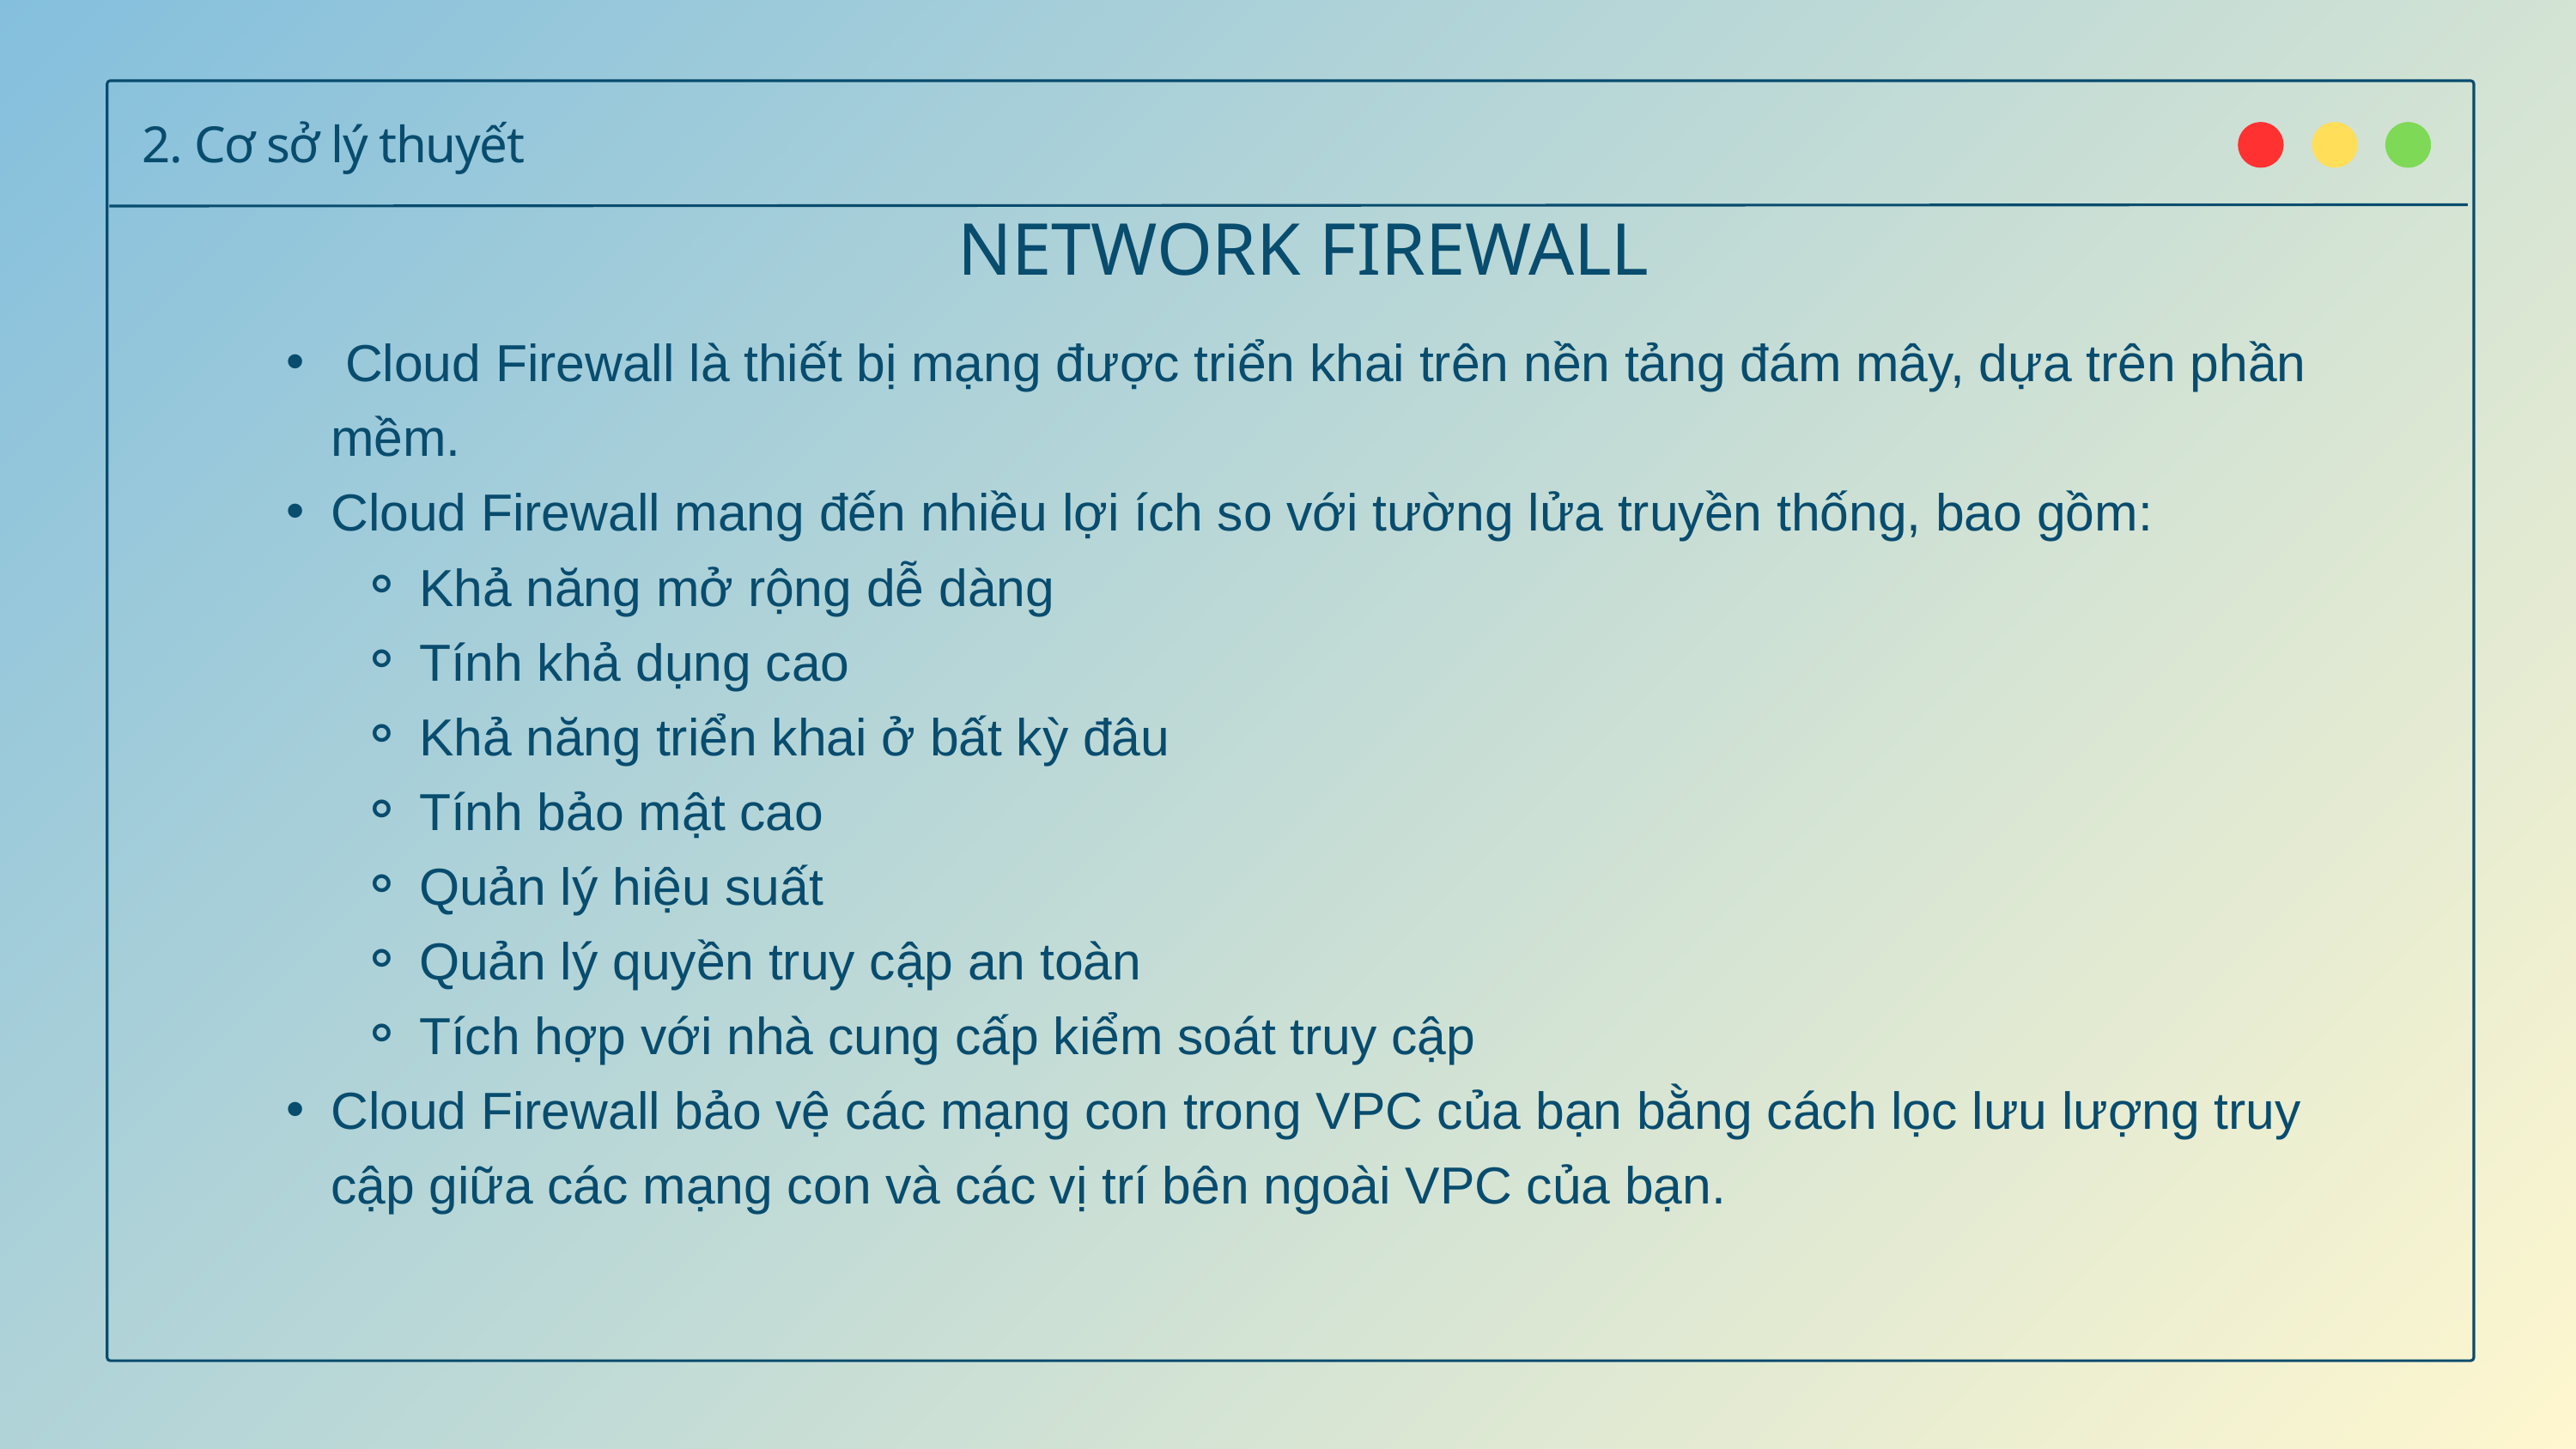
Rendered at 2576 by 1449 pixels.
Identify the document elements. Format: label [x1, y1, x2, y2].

text_box [106, 80, 2475, 1361]
text_box [2237, 121, 2432, 168]
